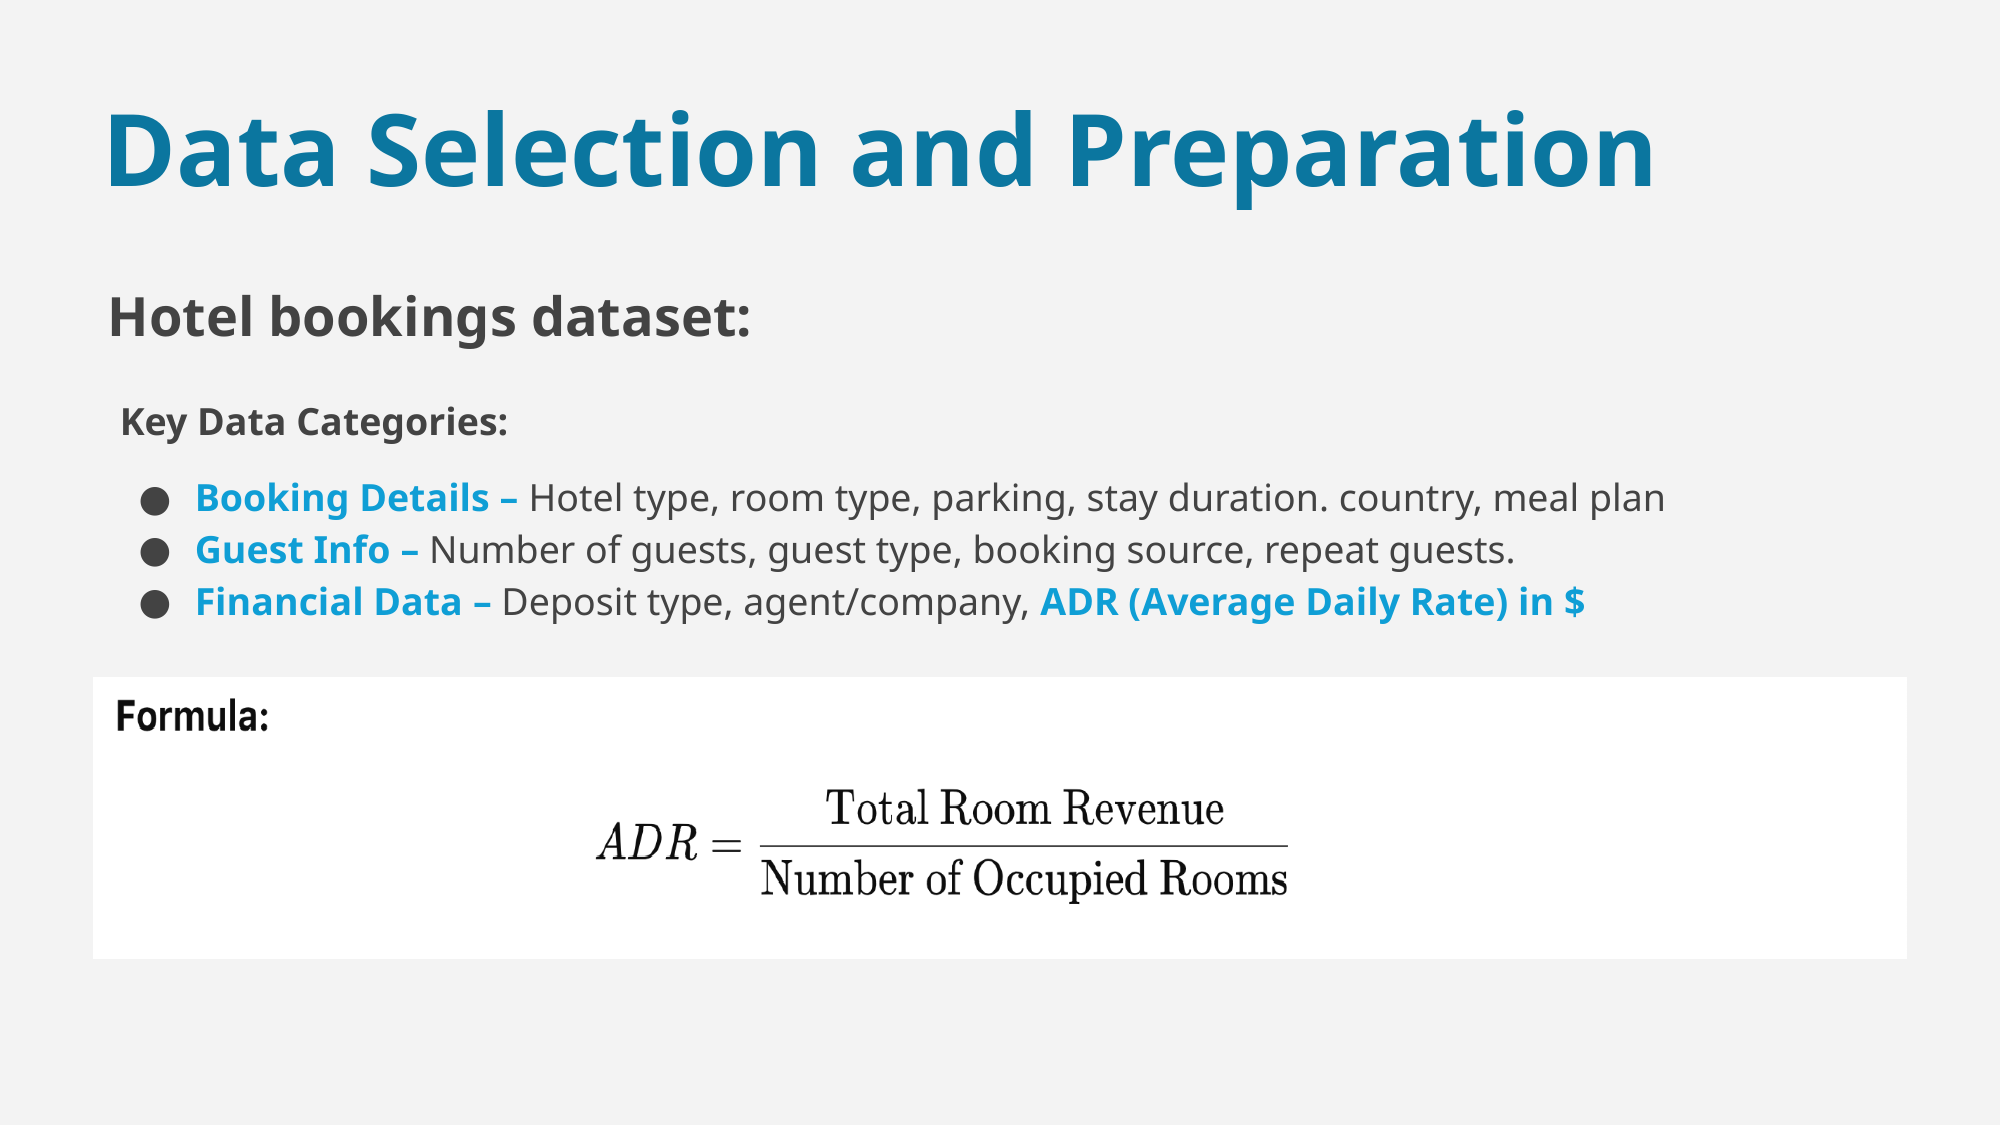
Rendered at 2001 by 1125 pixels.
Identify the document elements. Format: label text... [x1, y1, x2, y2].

picture [92, 677, 1907, 959]
text_box Hotel bookings dataset: [92, 266, 1727, 365]
text_box Key Data Categories: Booking Details – Hotel type, room type, parking, stay duration. country, meal plan Guest Info – Number of guests, guest type, booking source, repeat guests. Financial Data – Deposit type, agent/company, ADR (Average Daily Rate) in $ [104, 375, 1739, 638]
text_box Data Selection and Preparation [87, 79, 1964, 216]
